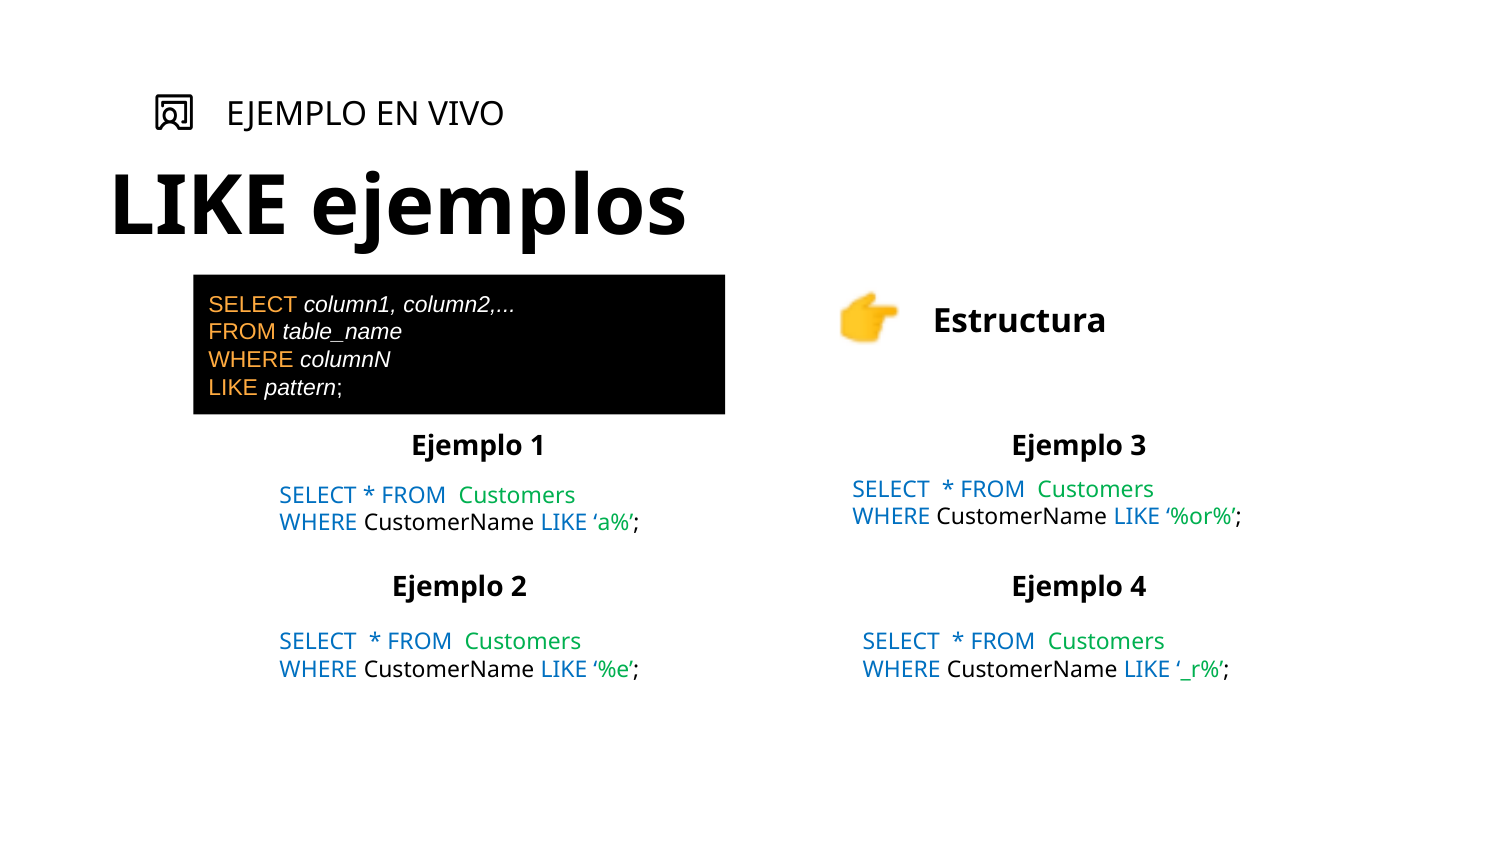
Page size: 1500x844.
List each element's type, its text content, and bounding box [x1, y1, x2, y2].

text_box SELECT column1, column2,... FROM table_name WHERE columnN LIKE pattern; [193, 274, 726, 415]
text_box EJEMPLO EN VIVO [215, 76, 690, 147]
text_box SELECT * FROM Customers WHERE CustomerName LIKE ‘%e’; [268, 621, 708, 715]
text_box SELECT * FROM Customers WHERE CustomerName LIKE ‘_r%’; [851, 621, 1307, 715]
text_box SELECT * FROM Customers WHERE CustomerName LIKE ‘a%’; [268, 474, 708, 541]
text_box LIKE ejemplos [93, 147, 1429, 268]
text_box Ejemplo 4 [897, 562, 1260, 608]
text_box Estructura [921, 293, 1160, 345]
text_box Ejemplo 2 [278, 562, 641, 608]
text_box Ejemplo 3 [897, 421, 1260, 467]
text_box SELECT * FROM Customers WHERE CustomerName LIKE ‘%or%’; [841, 468, 1297, 563]
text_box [137, 70, 212, 154]
text_box Ejemplo 1 [297, 422, 660, 467]
picture [827, 278, 917, 361]
